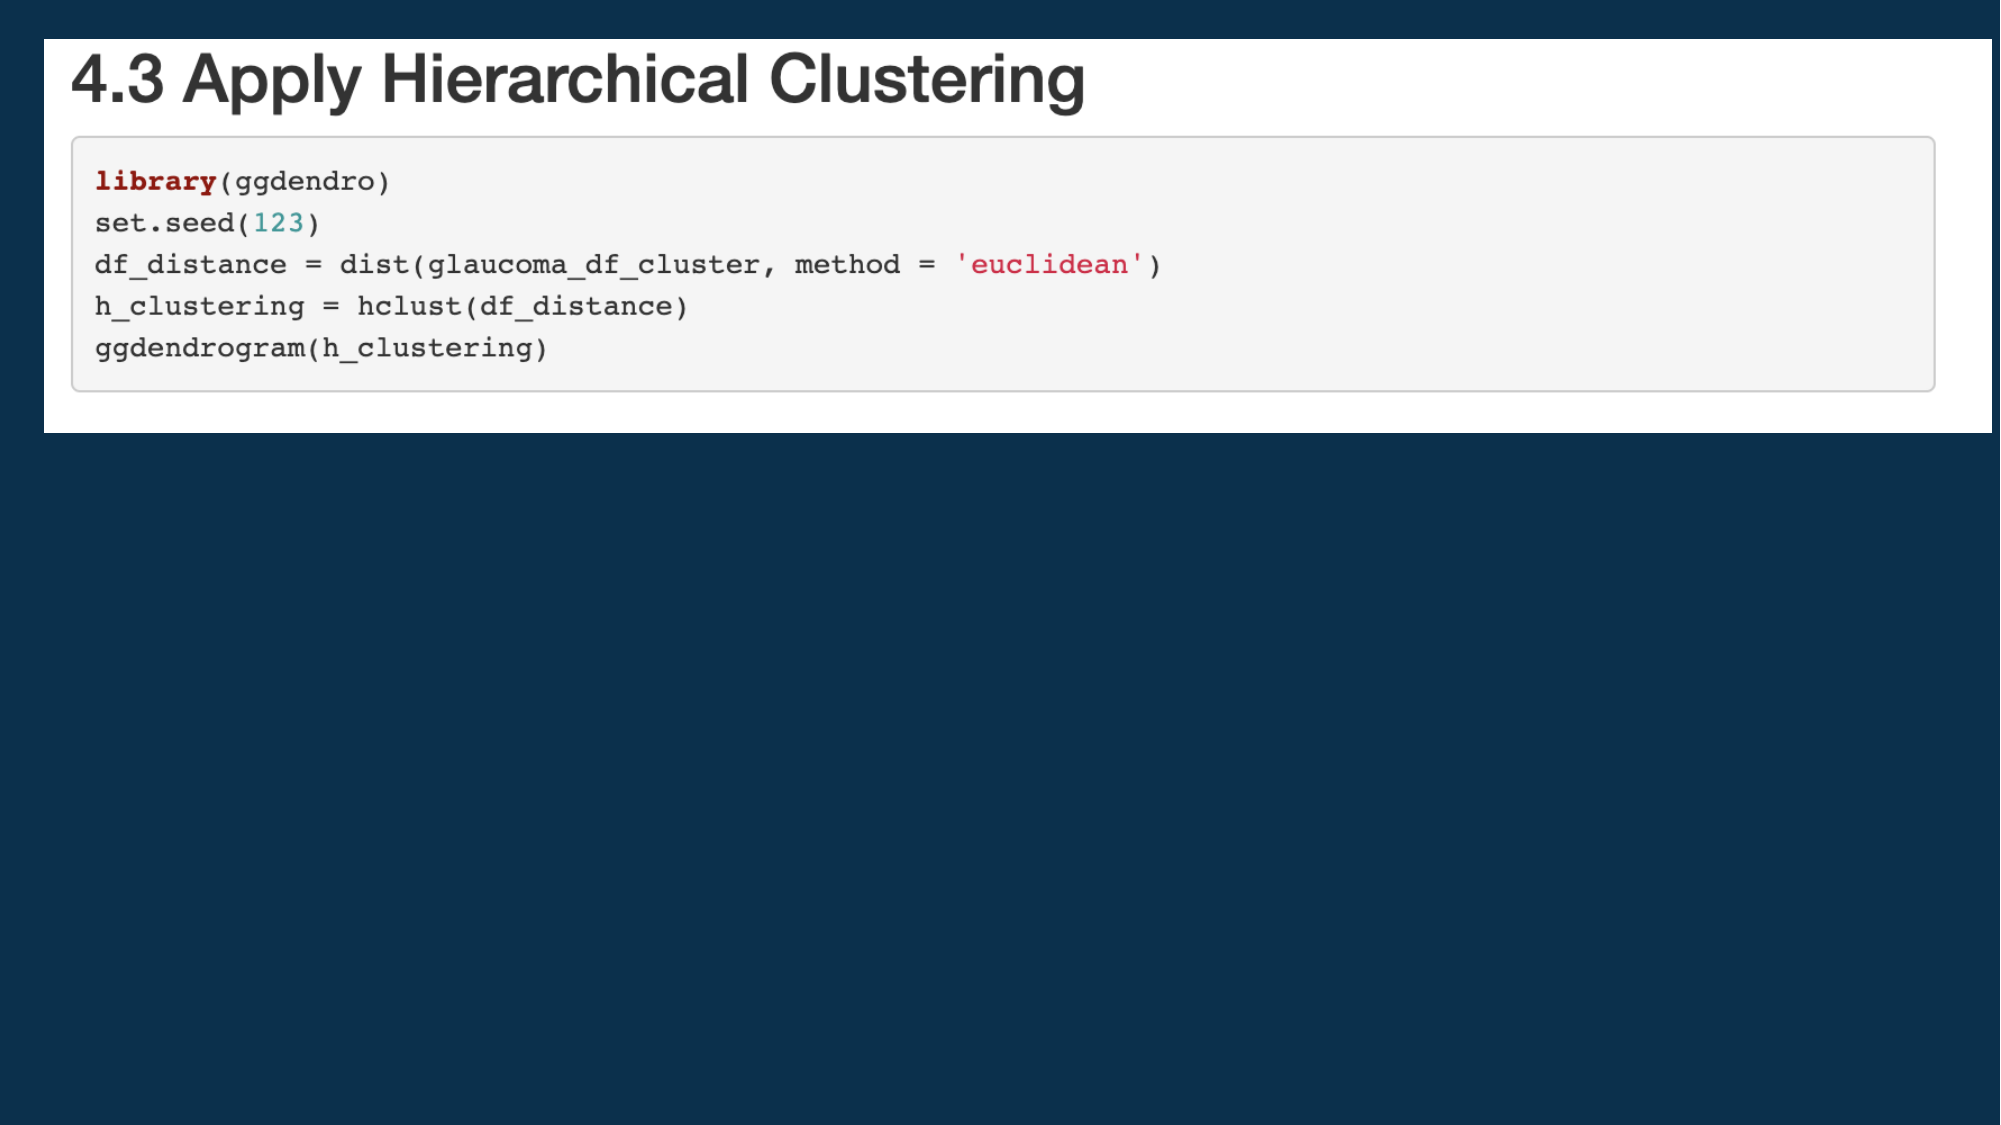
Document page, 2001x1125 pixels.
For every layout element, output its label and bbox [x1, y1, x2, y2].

picture [43, 39, 1992, 434]
